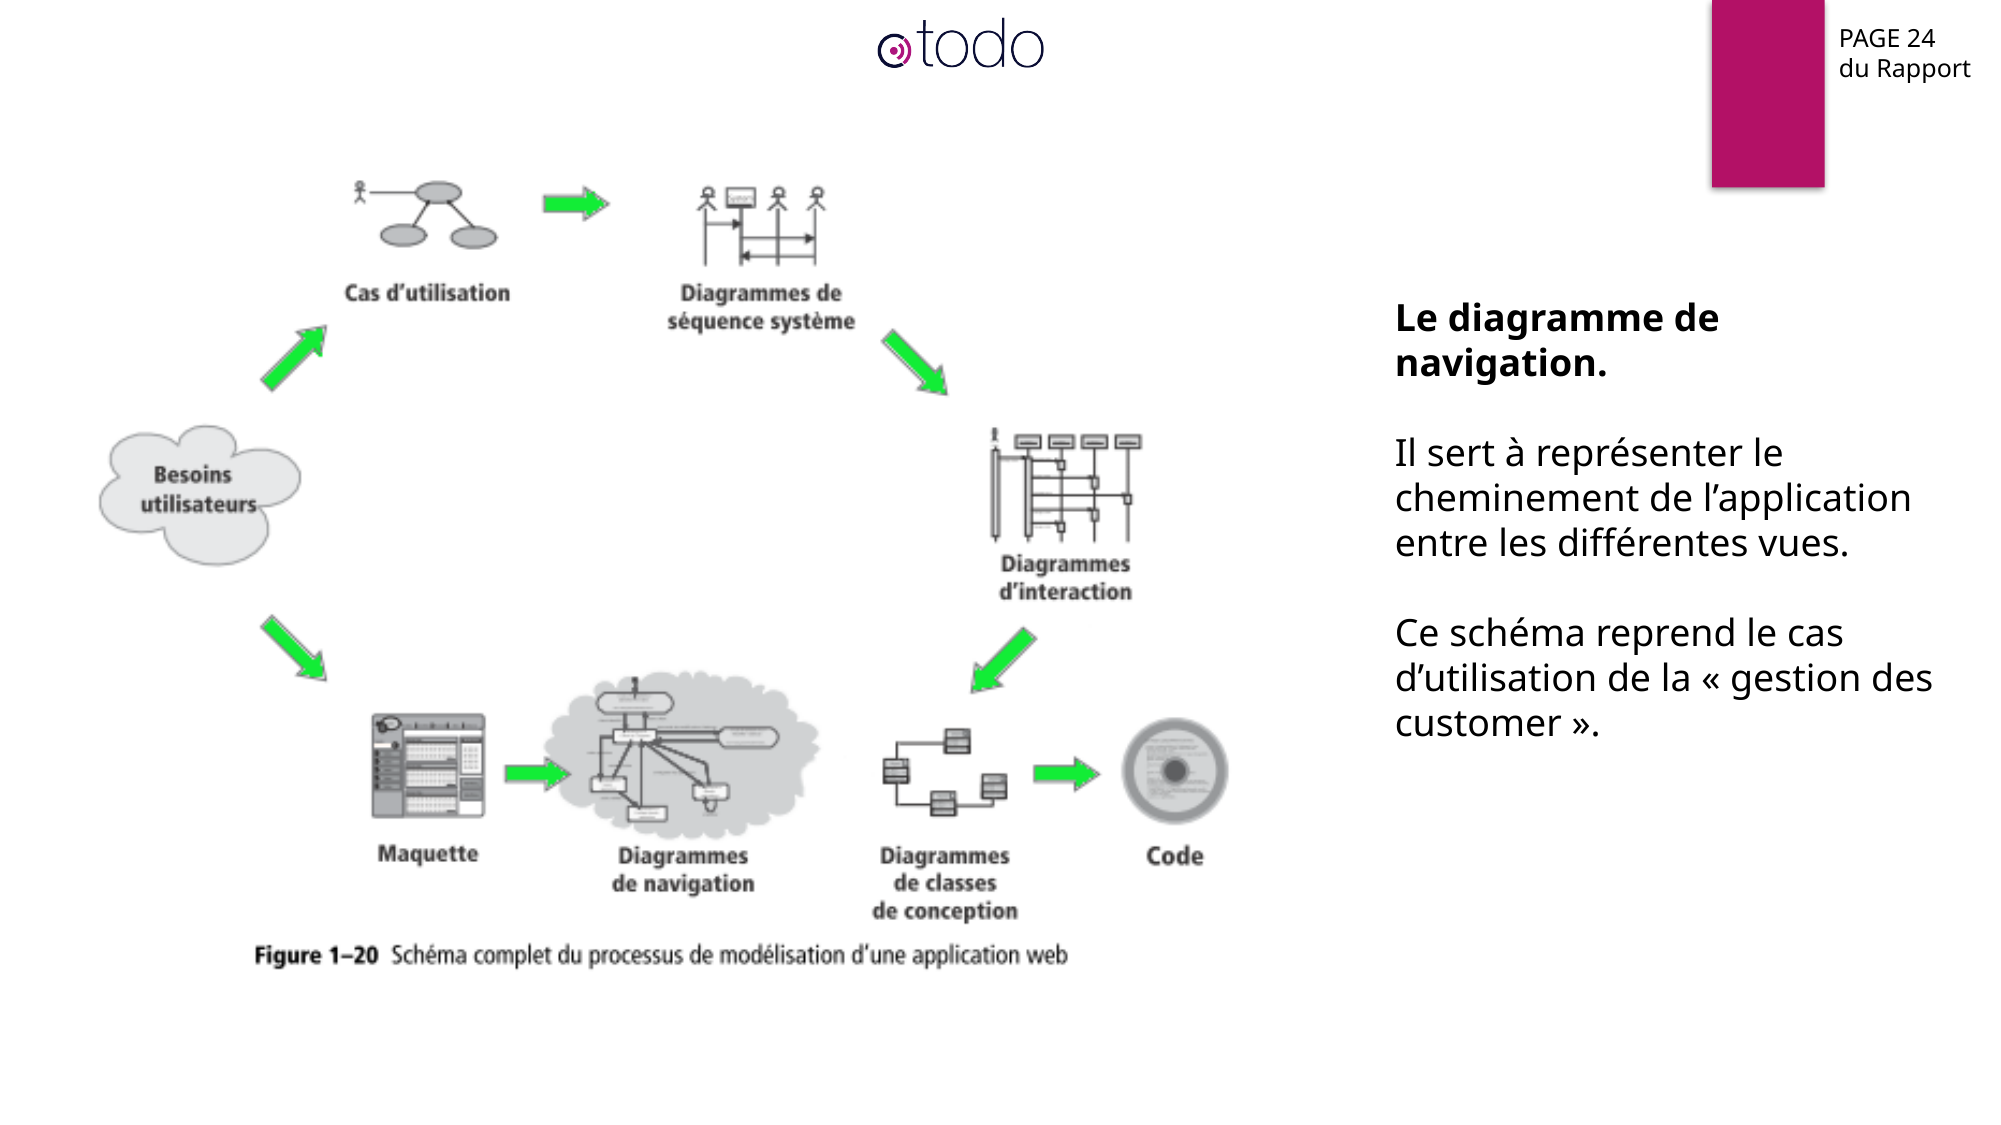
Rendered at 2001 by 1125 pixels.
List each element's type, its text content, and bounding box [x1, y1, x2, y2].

picture [875, 15, 1046, 69]
text_box PAGE 24 du Rapport [1824, 15, 2000, 90]
text_box Le diagramme de navigation. Il sert à représenter le cheminement de l’application entre les différentes vues. Ce schéma reprend le cas d’utilisation de la « gestion des customer ». [1379, 287, 1952, 797]
picture [89, 164, 1257, 978]
